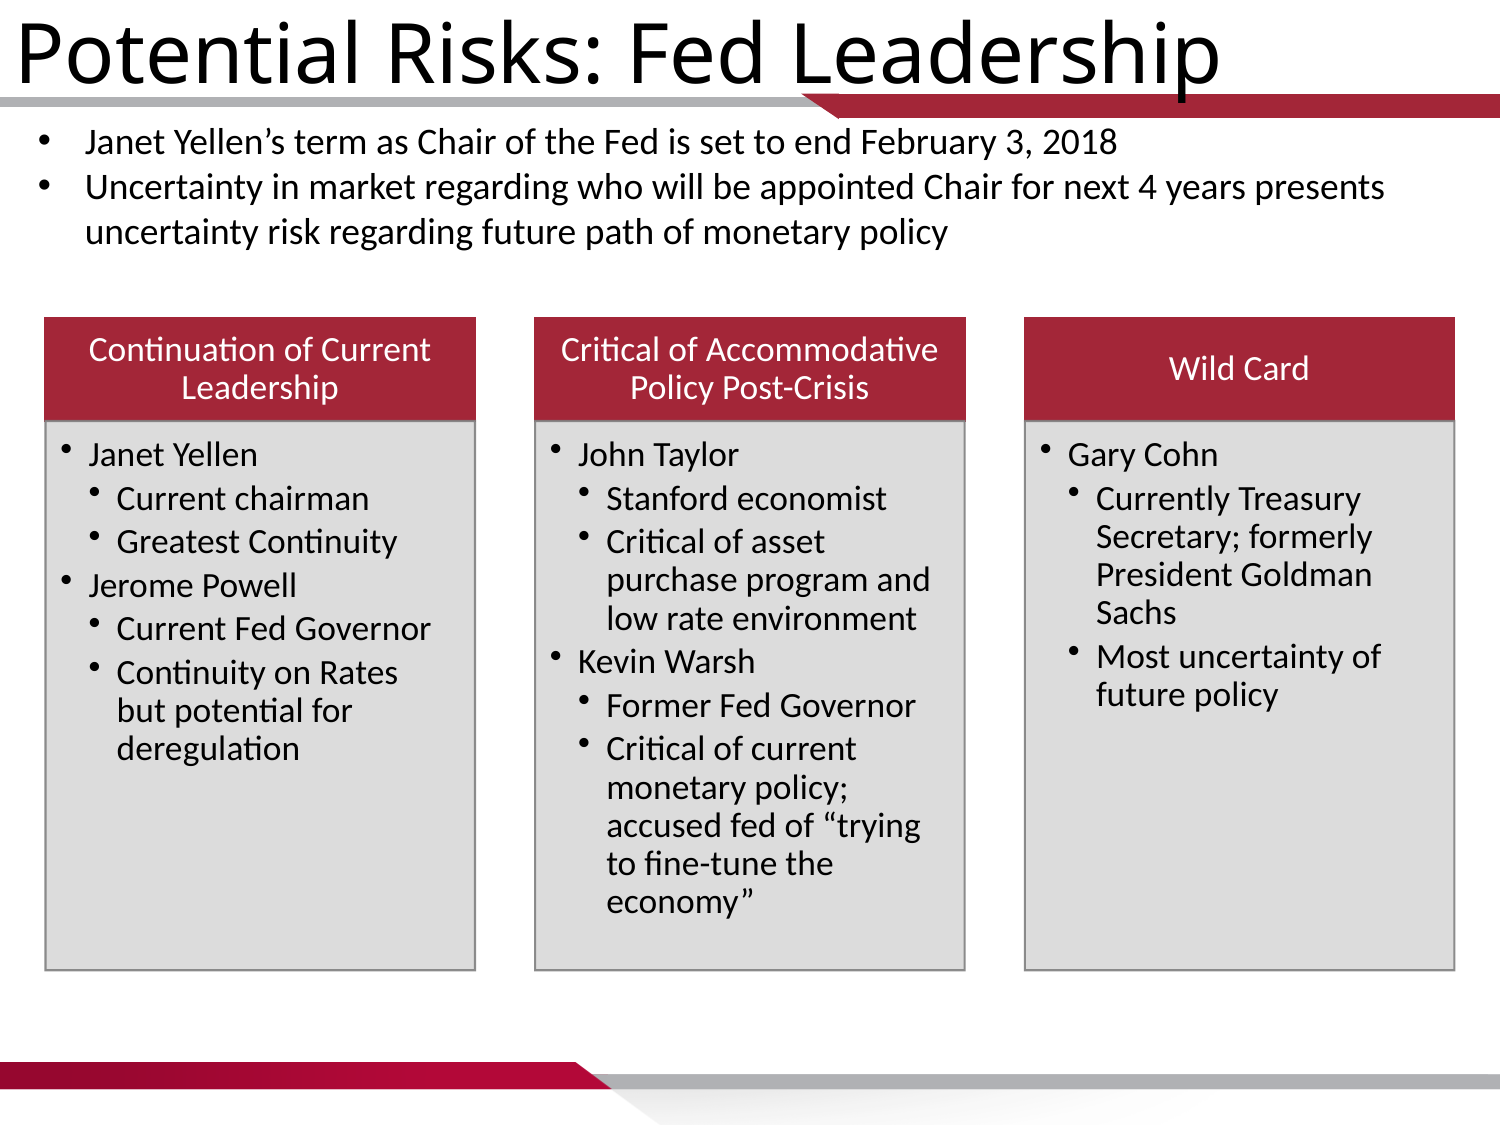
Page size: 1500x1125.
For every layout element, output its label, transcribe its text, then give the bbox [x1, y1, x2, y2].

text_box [45, 290, 1455, 998]
text_box Janet Yellen’s term as Chair of the Fed is set to end February 3, 2018 Uncertainty in market regarding who will be appointed Chair for next 4 years presents uncertainty risk regarding future path of monetary policy [23, 109, 1500, 304]
picture [0, 1062, 1500, 1125]
text_box Potential Risks: Fed Leadership [0, 0, 1298, 108]
